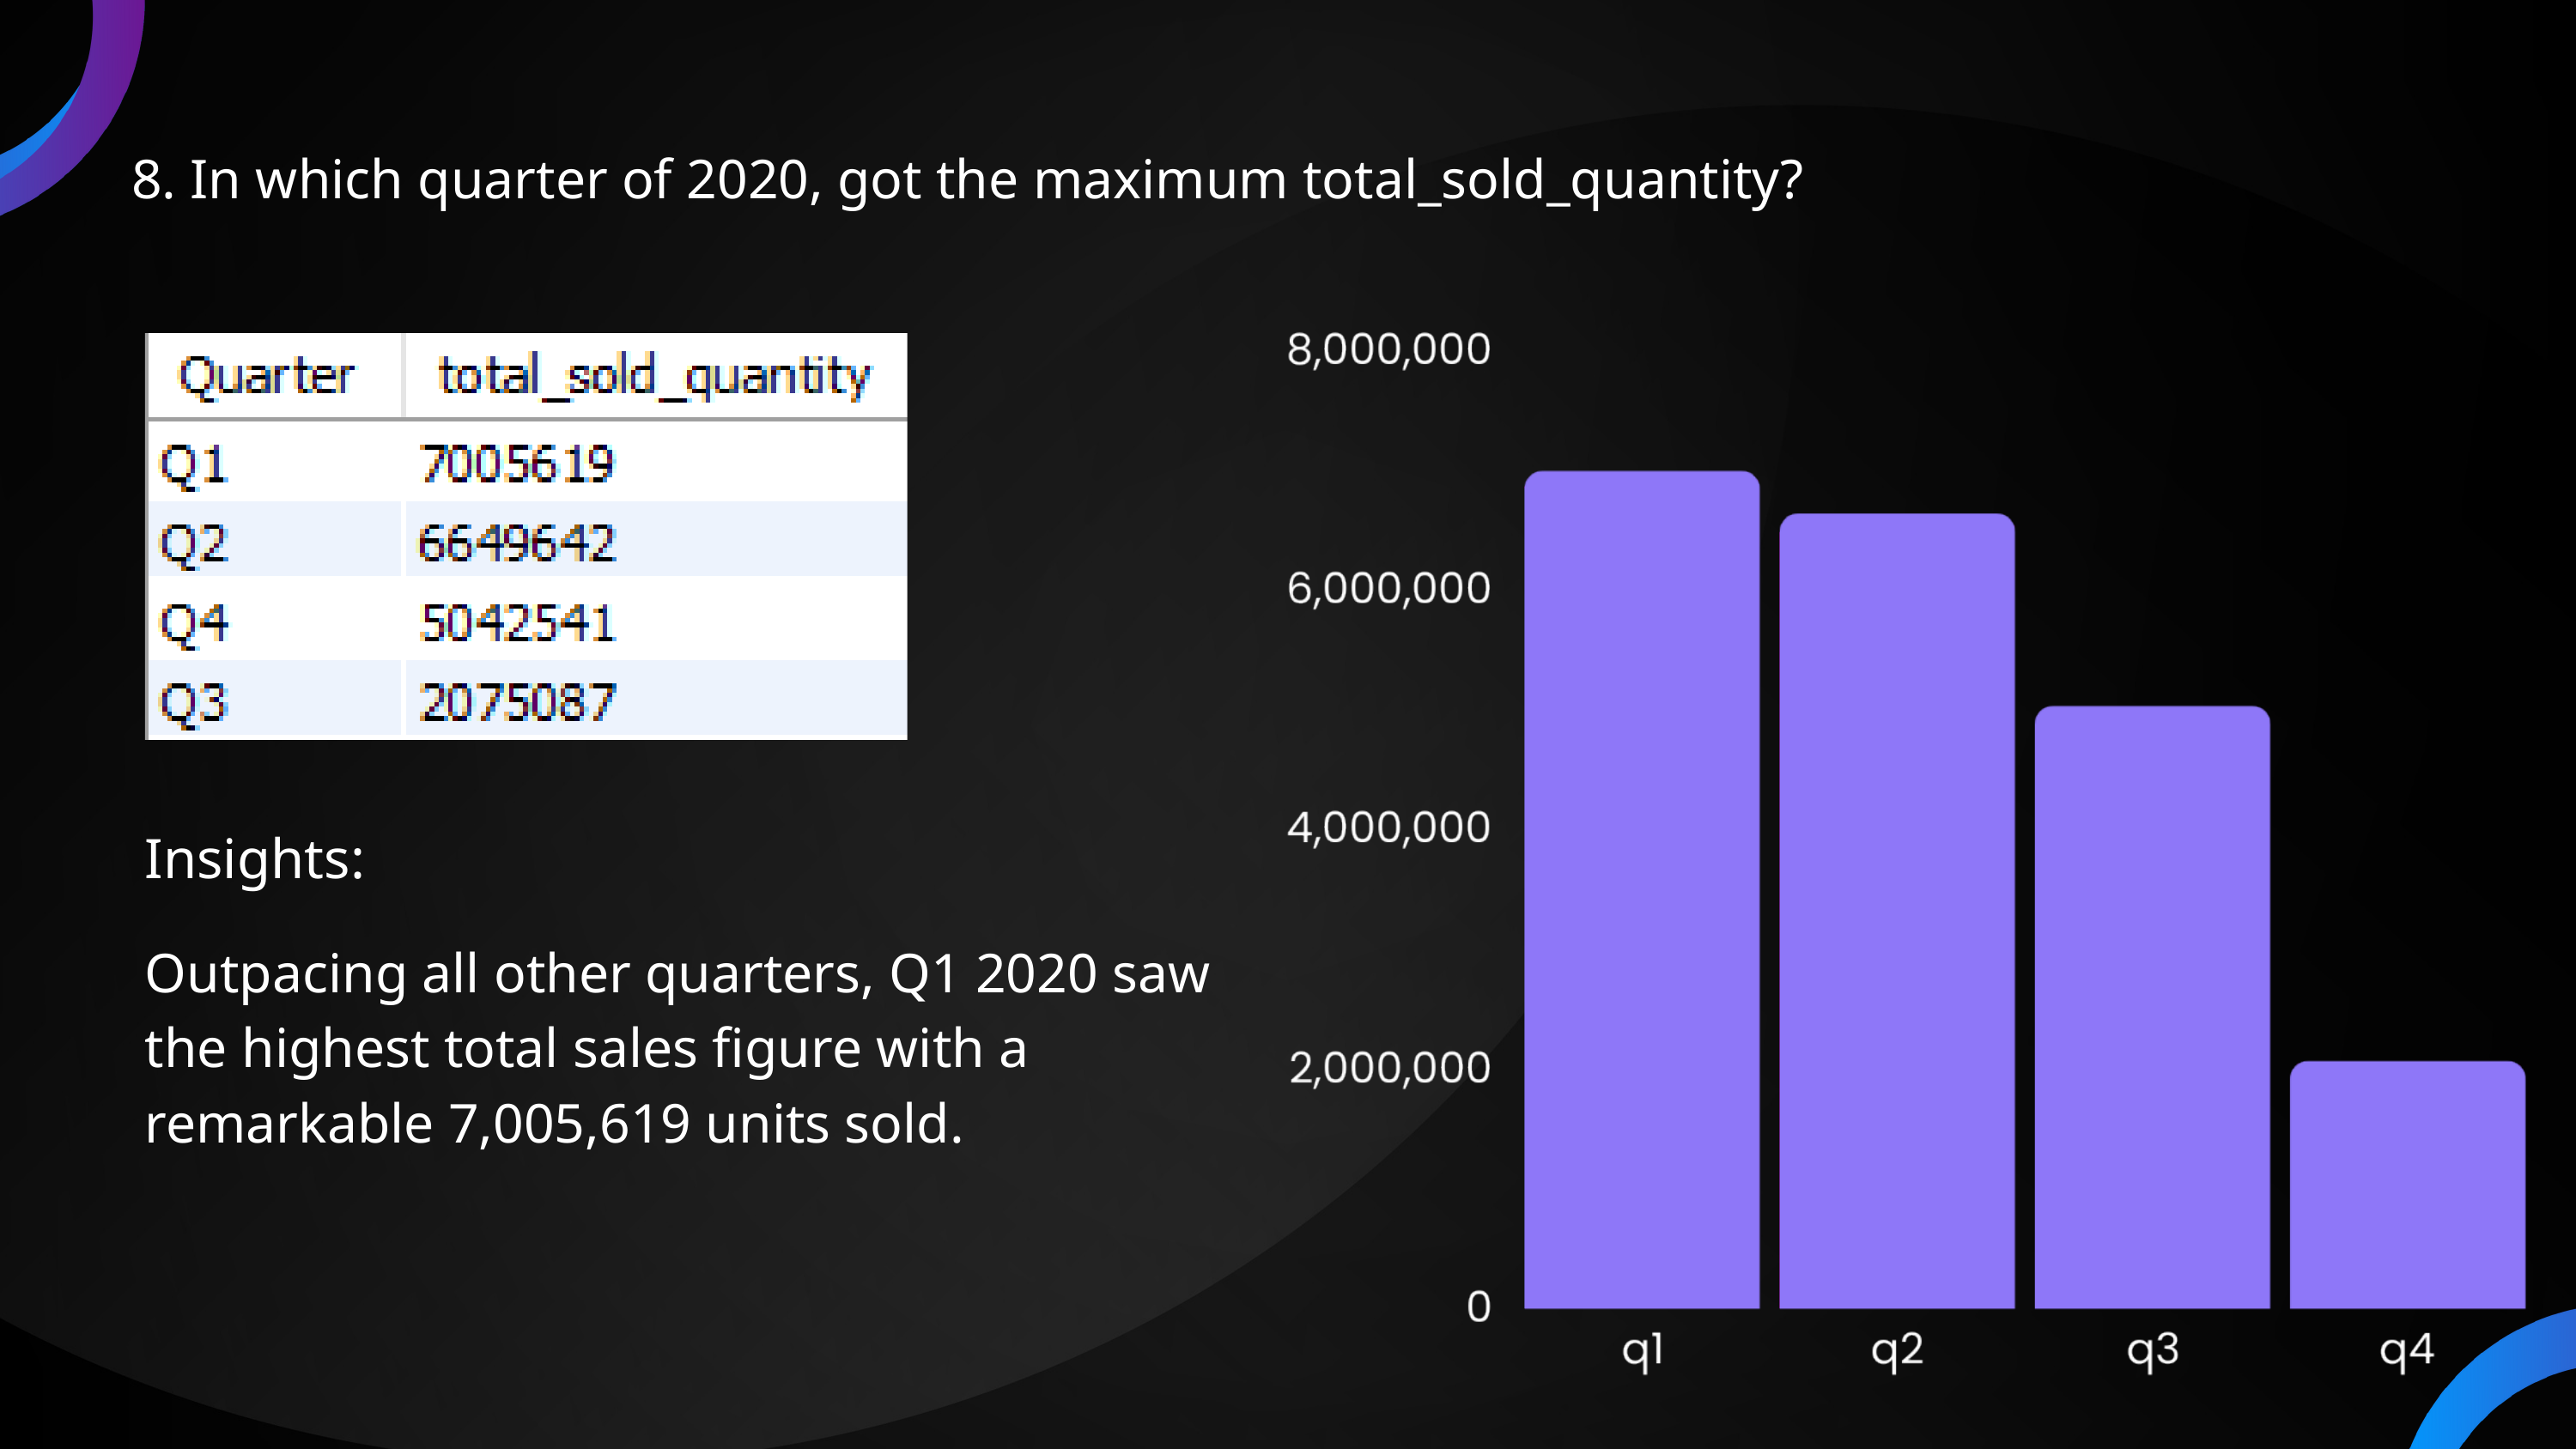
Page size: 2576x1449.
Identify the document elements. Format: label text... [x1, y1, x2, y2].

text_box [0, 209, 1162, 1449]
text_box Outpacing all other quarters, Q1 2020 saw the highest total sales figure with a remarkable 7,005,619 units sold. [144, 928, 1159, 1154]
text_box Insights: [144, 813, 429, 890]
picture [1163, 209, 2576, 1449]
text_box 8. In which quarter of 2020, got the maximum total_sold_quantity? [117, 134, 1948, 209]
text_box [0, 0, 145, 233]
text_box [145, 0, 2576, 208]
text_box [144, 333, 908, 740]
